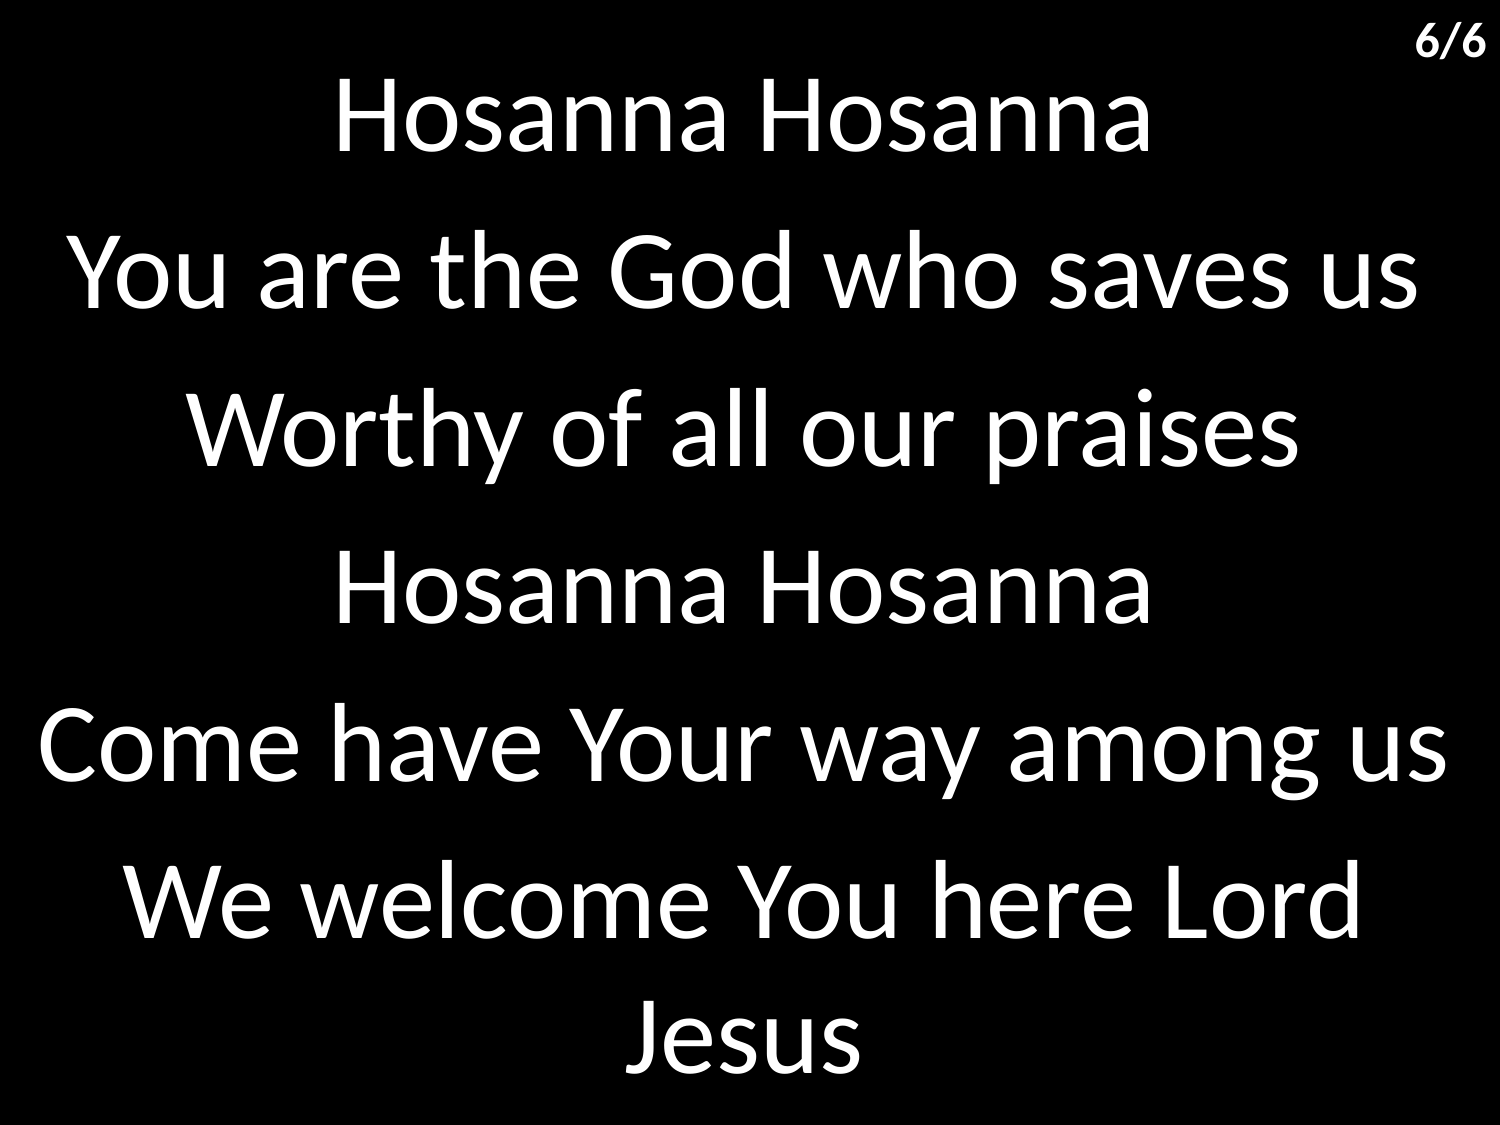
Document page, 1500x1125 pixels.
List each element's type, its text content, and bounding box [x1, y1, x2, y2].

subtitle Hosanna Hosanna You are the God who saves us Worthy of all our praises Hosanna Hosanna Come have Your way among us We welcome You here Lord Jesus [17, 30, 1471, 1094]
text_box 6/6 [1399, 0, 1500, 75]
